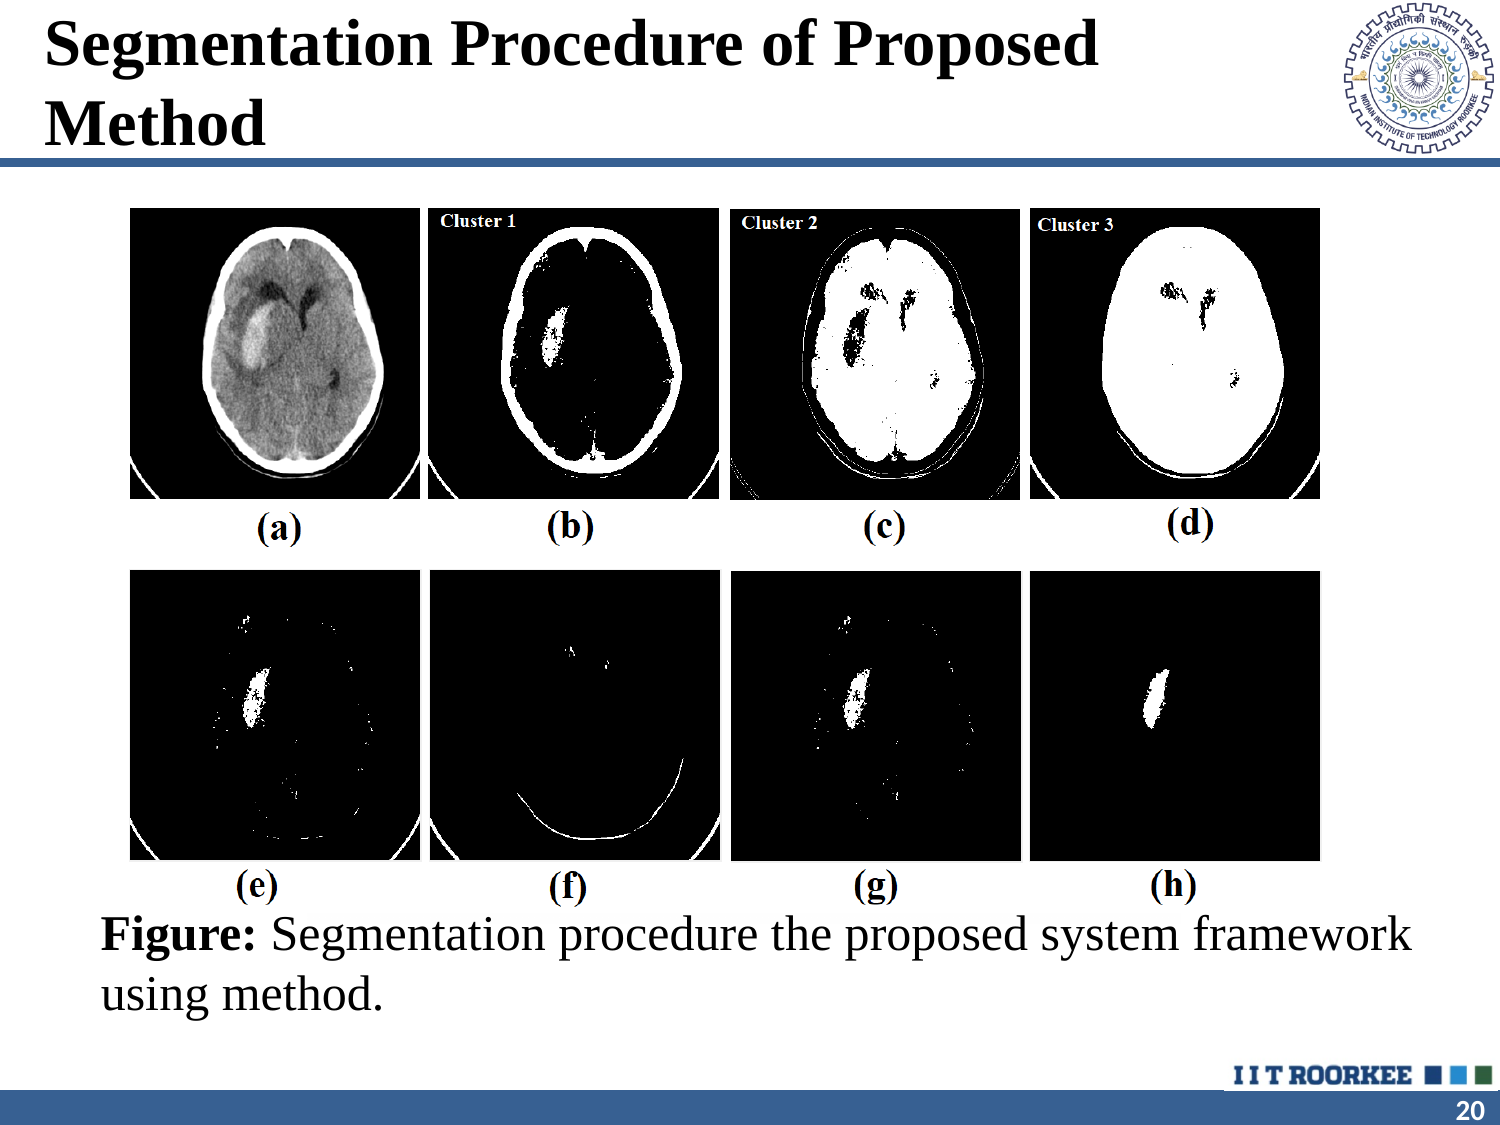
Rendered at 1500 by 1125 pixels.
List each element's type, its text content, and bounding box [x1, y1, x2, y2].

list Figure: Segmentation procedure the proposed system framework using method. [29, 192, 1468, 1050]
picture [1224, 1057, 1498, 1091]
picture [1339, 0, 1500, 158]
picture [128, 203, 1328, 913]
title Segmentation Procedure of Proposed Method [29, 33, 1185, 125]
